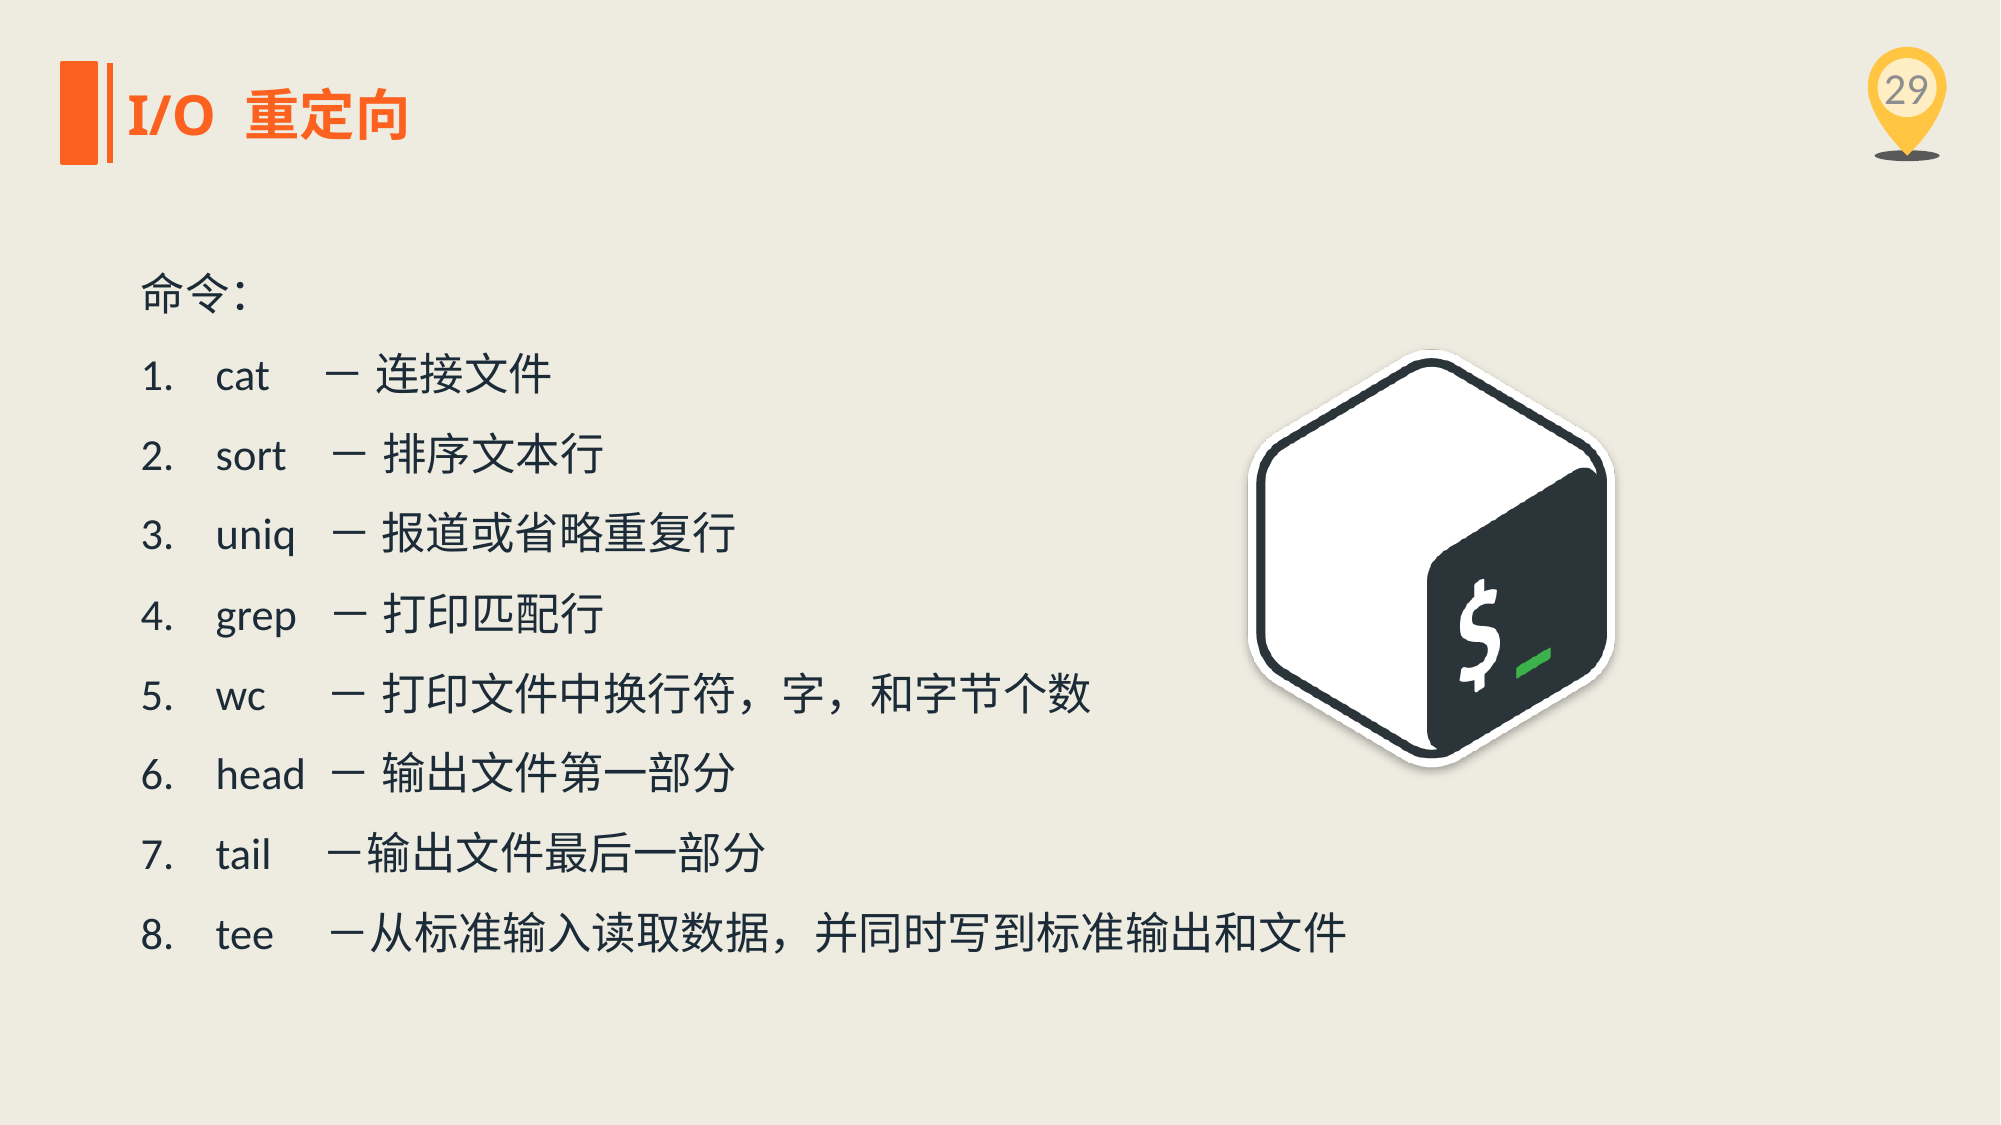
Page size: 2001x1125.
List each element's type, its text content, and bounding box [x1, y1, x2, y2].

text_box I/O 重定向 [115, 72, 577, 154]
text_box 命令： cat － 连接文件 sort － 排序文本行 uniq － 报道或省略重复行 grep － 打印匹配行 wc － 打印文件中换行符，字，和字节个数 head － 输出文件第一部分 tail －输出文件最后一部分 tee －从标准输入读取数据，并同时写到标准输出和文件 [125, 231, 1674, 967]
slide_number 29 [1673, 57, 2000, 118]
picture [1153, 284, 1709, 841]
text_box [60, 61, 98, 165]
